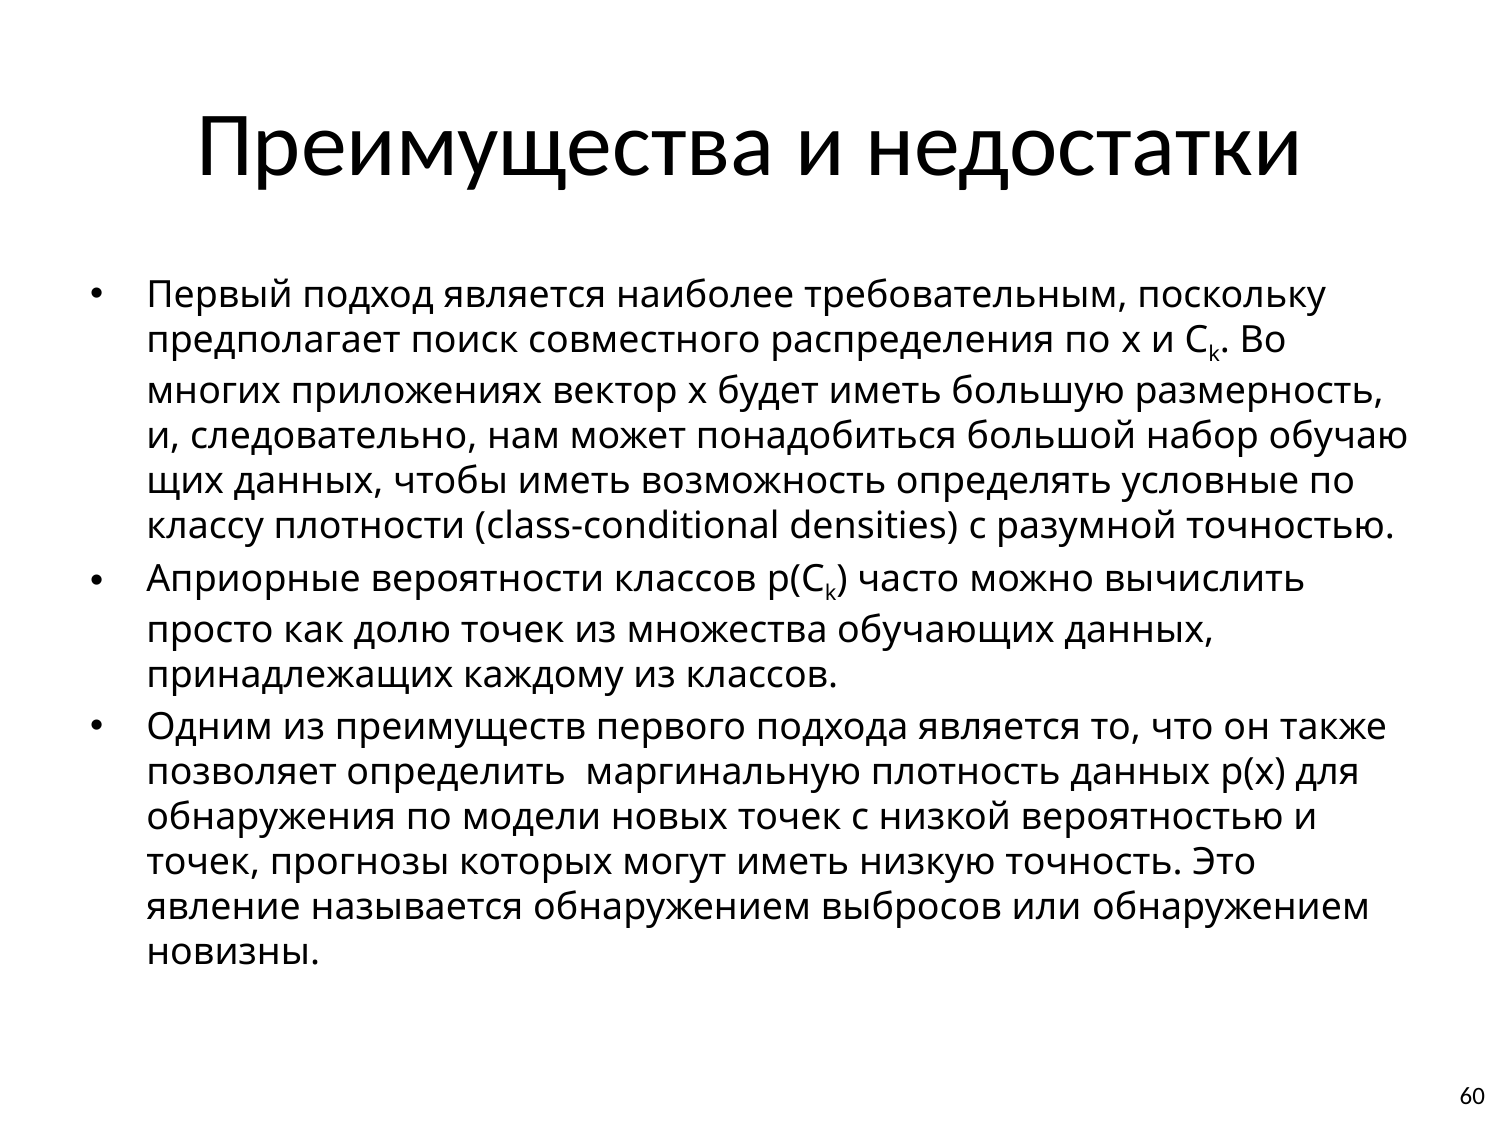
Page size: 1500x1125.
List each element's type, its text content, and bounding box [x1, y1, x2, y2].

list Первый подход является наиболее требовательным, поскольку предполагает поиск совместного распределения по х и Ck. Во многих приложениях вектор х будет иметь большую размерность, и, следовательно, нам может понадобиться большой набор обучаю­щих данных, чтобы иметь возможность определять условные по классу плотности (class-conditional densities) с разумной точностью. Априор­ные вероятности классов р(Ck) часто можно вычислить просто как долю точек из множества обучающих данных, принадлежащих каждому из классов. Одним из преимуществ первого подхода является то, что он также позволяет определить ­ маргинальную плотность данных р(х) для обнаружения по модели новых точек с низкой вероятностью и точек, прогнозы которых могут иметь низкую точность. Это явление называется обнаружением выбросов или обнаружением новизны. [75, 262, 1425, 1005]
slide_number 60 [1149, 1065, 1500, 1125]
title Преимущества и недостатки [75, 45, 1425, 233]
